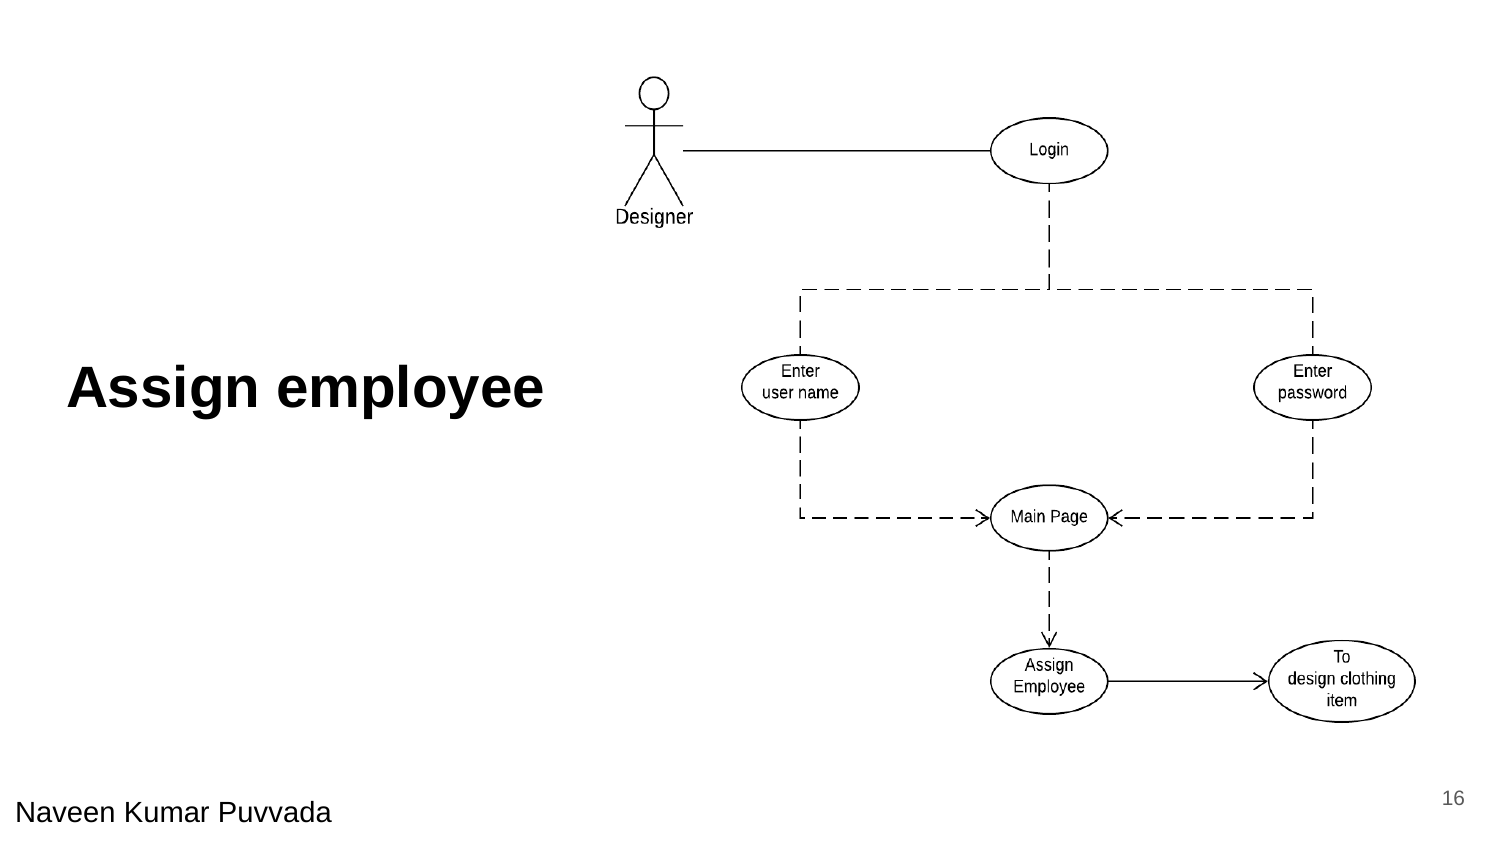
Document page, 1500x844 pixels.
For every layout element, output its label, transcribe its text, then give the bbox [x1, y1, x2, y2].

slide_number ‹#› [1389, 764, 1480, 830]
text_box [28, 777, 1041, 844]
text_box Naveen Kumar Puvvada [0, 777, 368, 835]
title Assign employee [51, 333, 575, 471]
picture [580, 44, 1450, 803]
